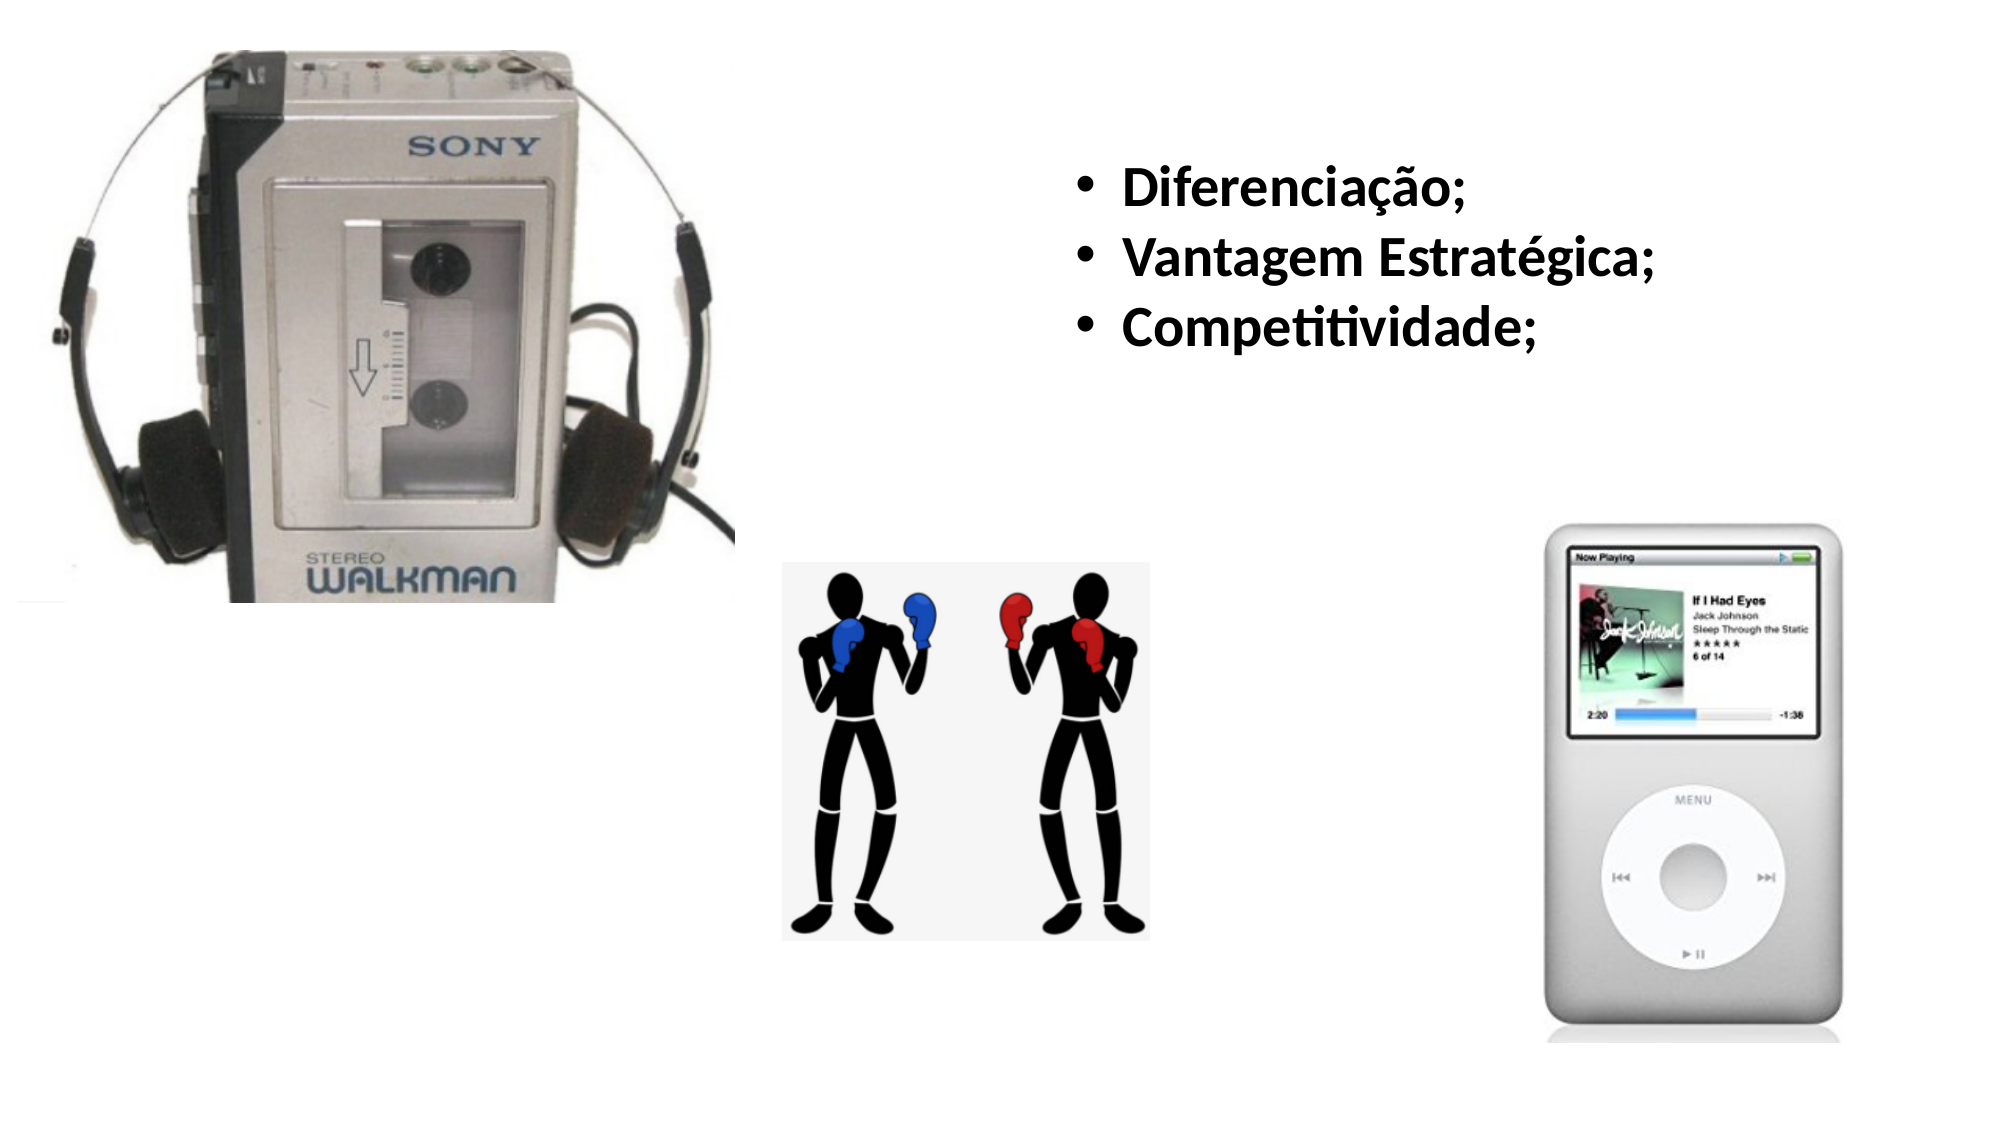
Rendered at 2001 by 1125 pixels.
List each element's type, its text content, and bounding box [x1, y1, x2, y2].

picture [782, 562, 1150, 941]
text_box Diferenciação; Vantagem Estratégica; Competitividade; [1060, 140, 1770, 366]
picture [17, 50, 735, 603]
picture [1500, 519, 1888, 1043]
